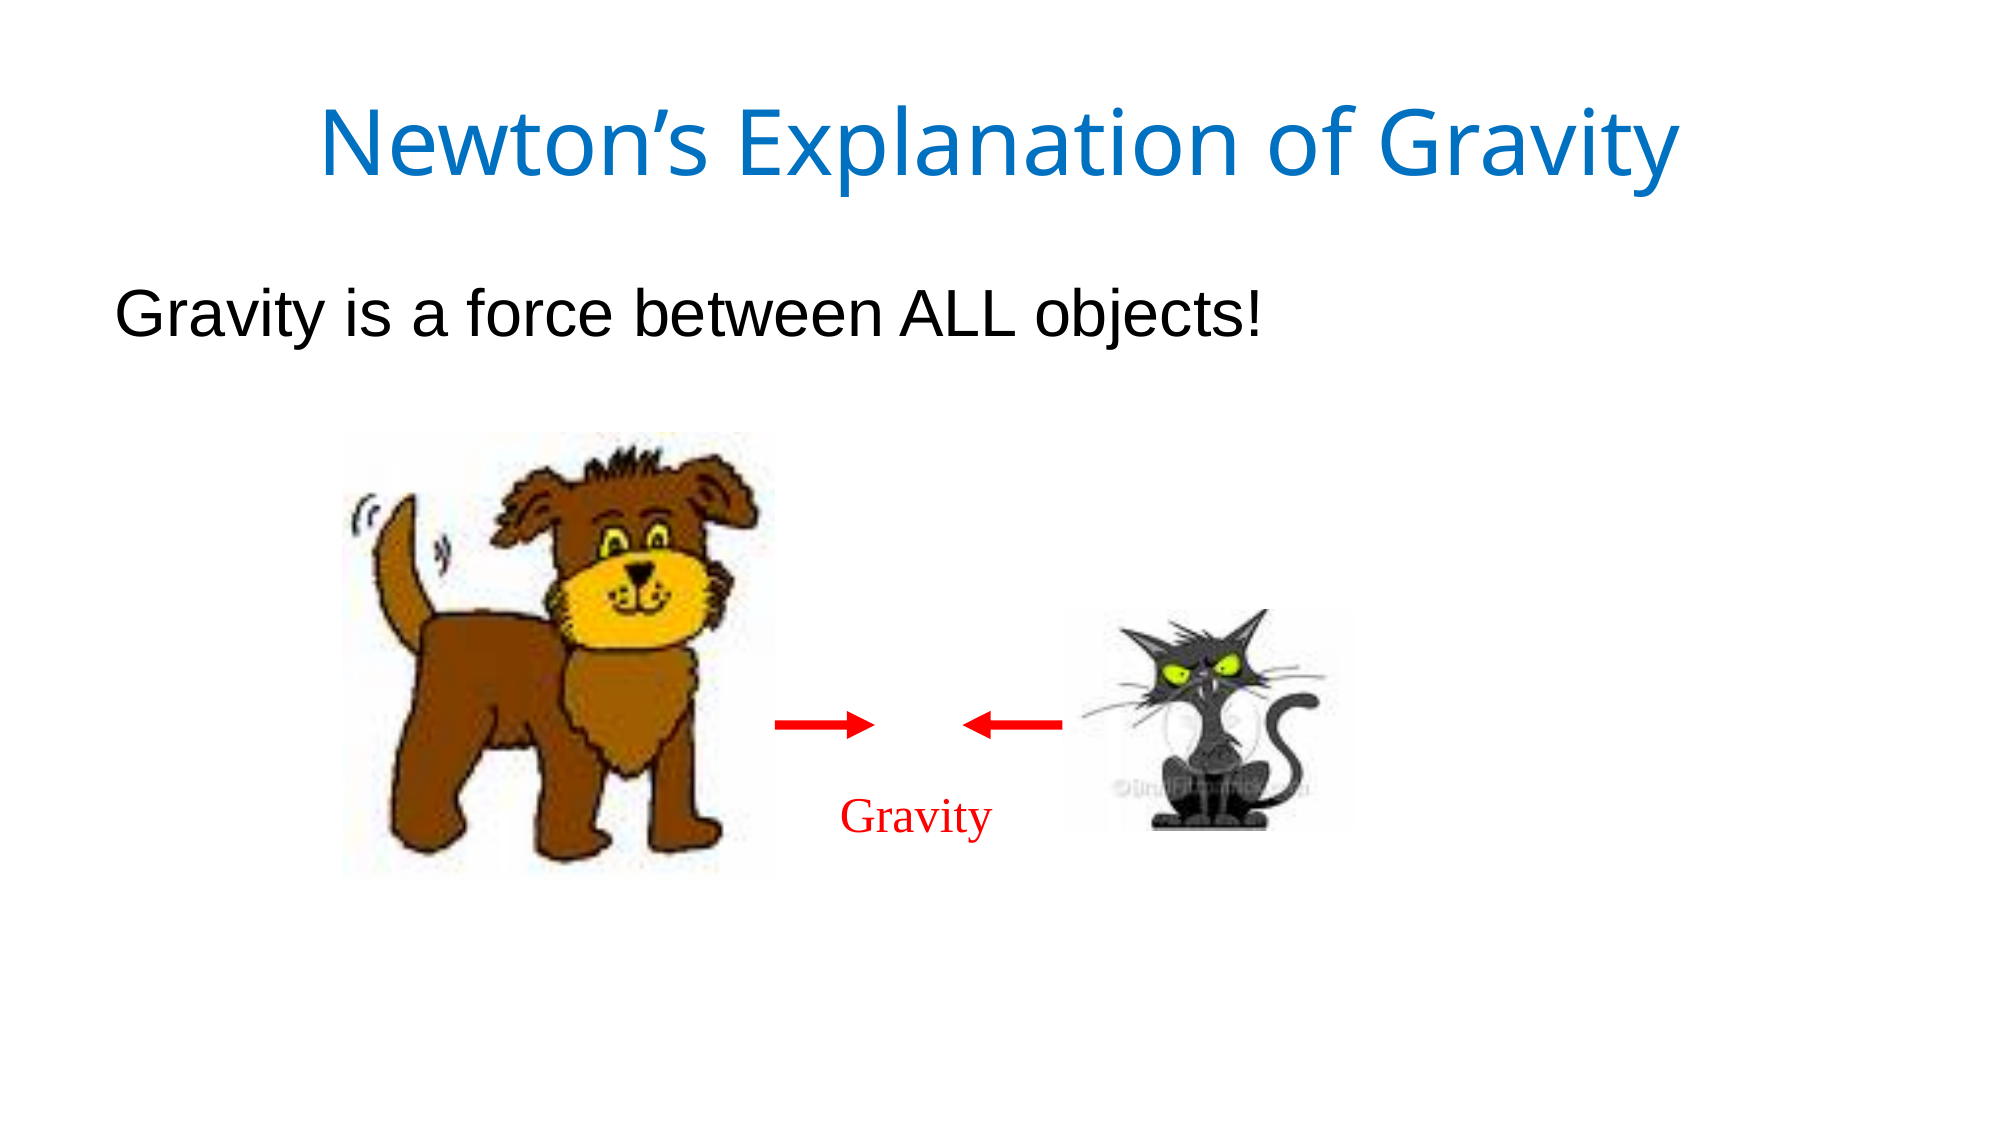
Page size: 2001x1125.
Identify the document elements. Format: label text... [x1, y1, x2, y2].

picture [1062, 609, 1355, 831]
picture [341, 432, 776, 882]
list Gravity is a force between ALL objects! [99, 262, 1900, 1005]
text_box [779, 718, 875, 732]
title Newton’s Explanation of Gravity [99, 45, 1900, 233]
text_box [962, 718, 1057, 732]
text_box Gravity [825, 774, 1088, 850]
